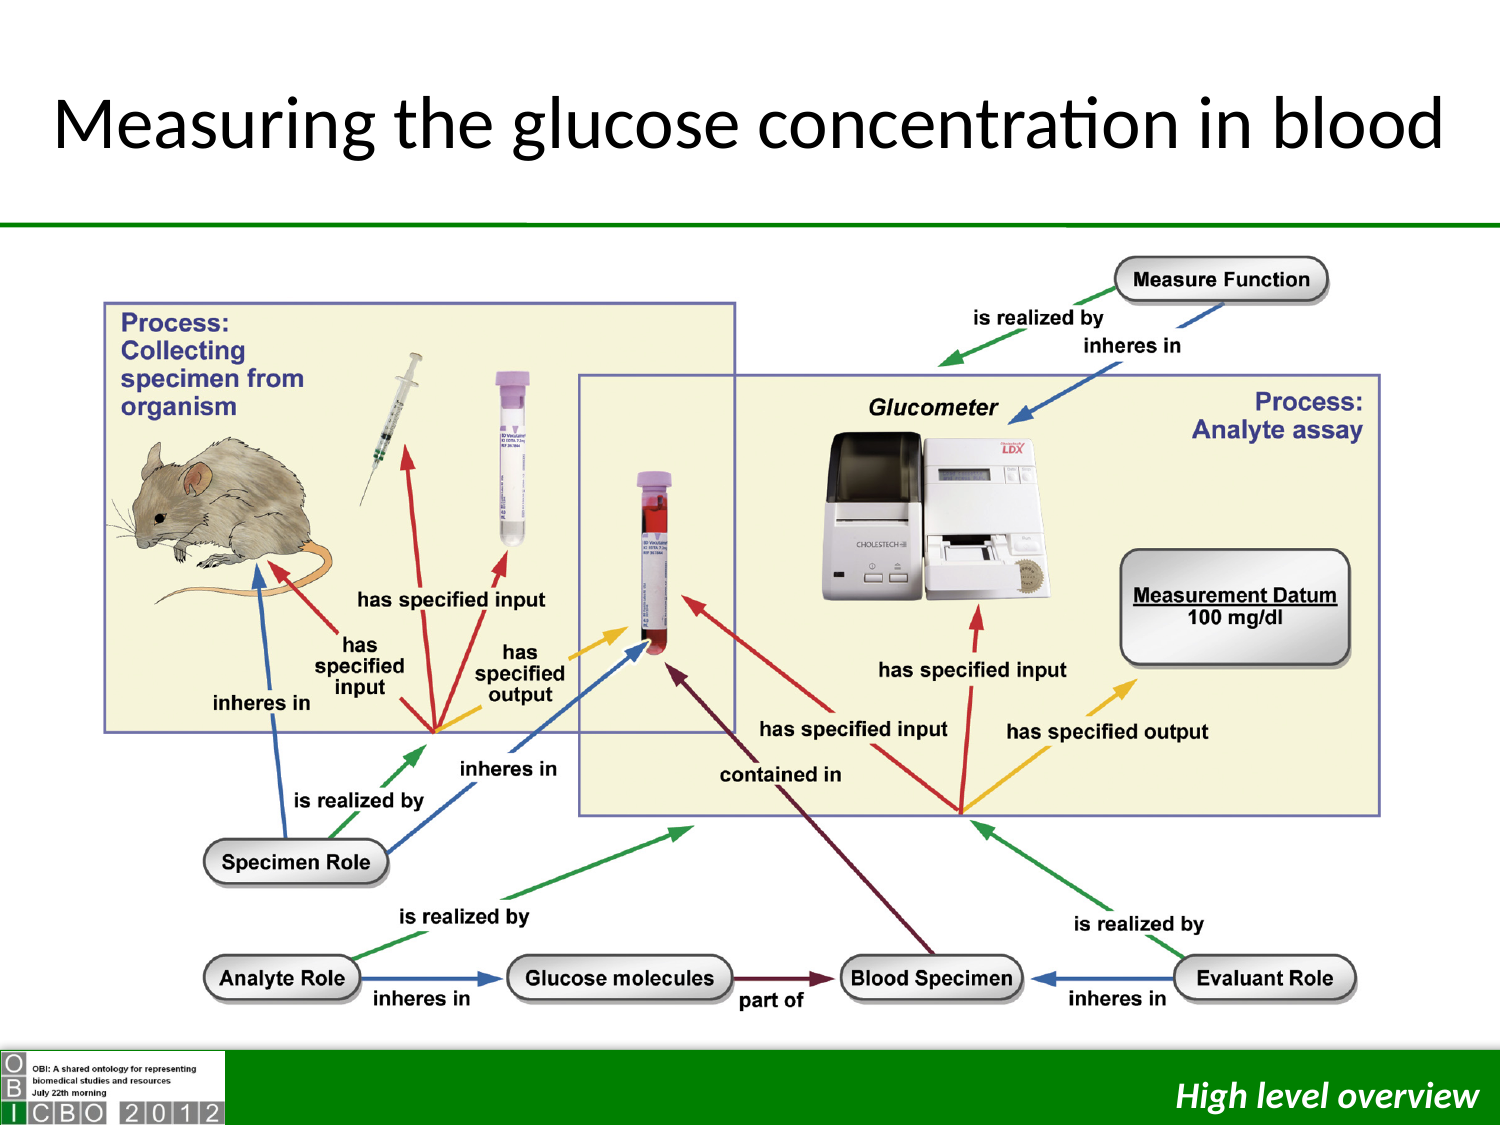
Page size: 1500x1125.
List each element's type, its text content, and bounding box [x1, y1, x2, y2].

picture [1, 1051, 225, 1125]
text_box High level overview [1160, 1064, 1496, 1124]
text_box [83, 237, 1401, 1038]
title Measuring the glucose concentration in blood [0, 24, 1500, 213]
